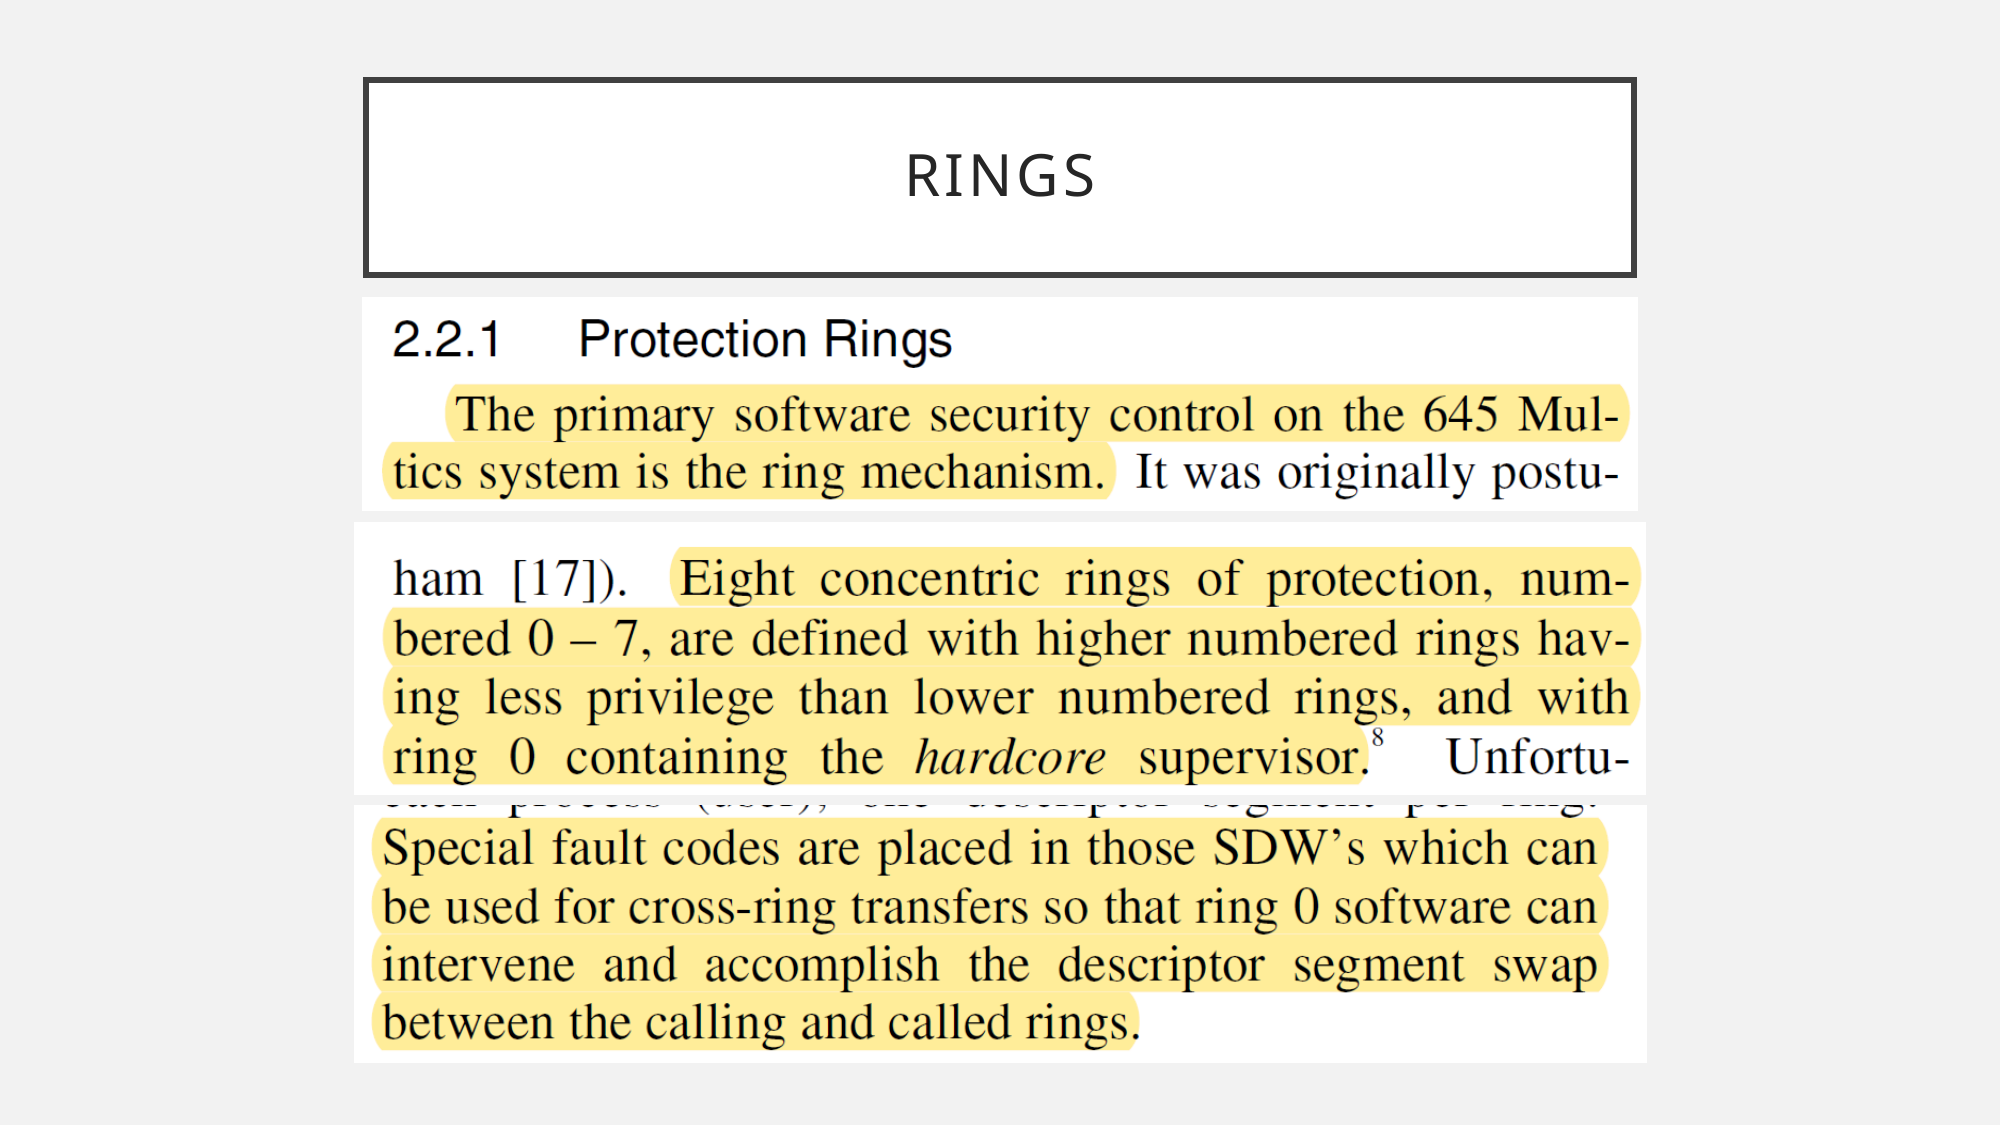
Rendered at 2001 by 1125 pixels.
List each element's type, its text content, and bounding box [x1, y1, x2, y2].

picture [354, 522, 1646, 795]
picture [354, 805, 1647, 1063]
title Rings [363, 77, 1637, 278]
picture [362, 297, 1638, 511]
